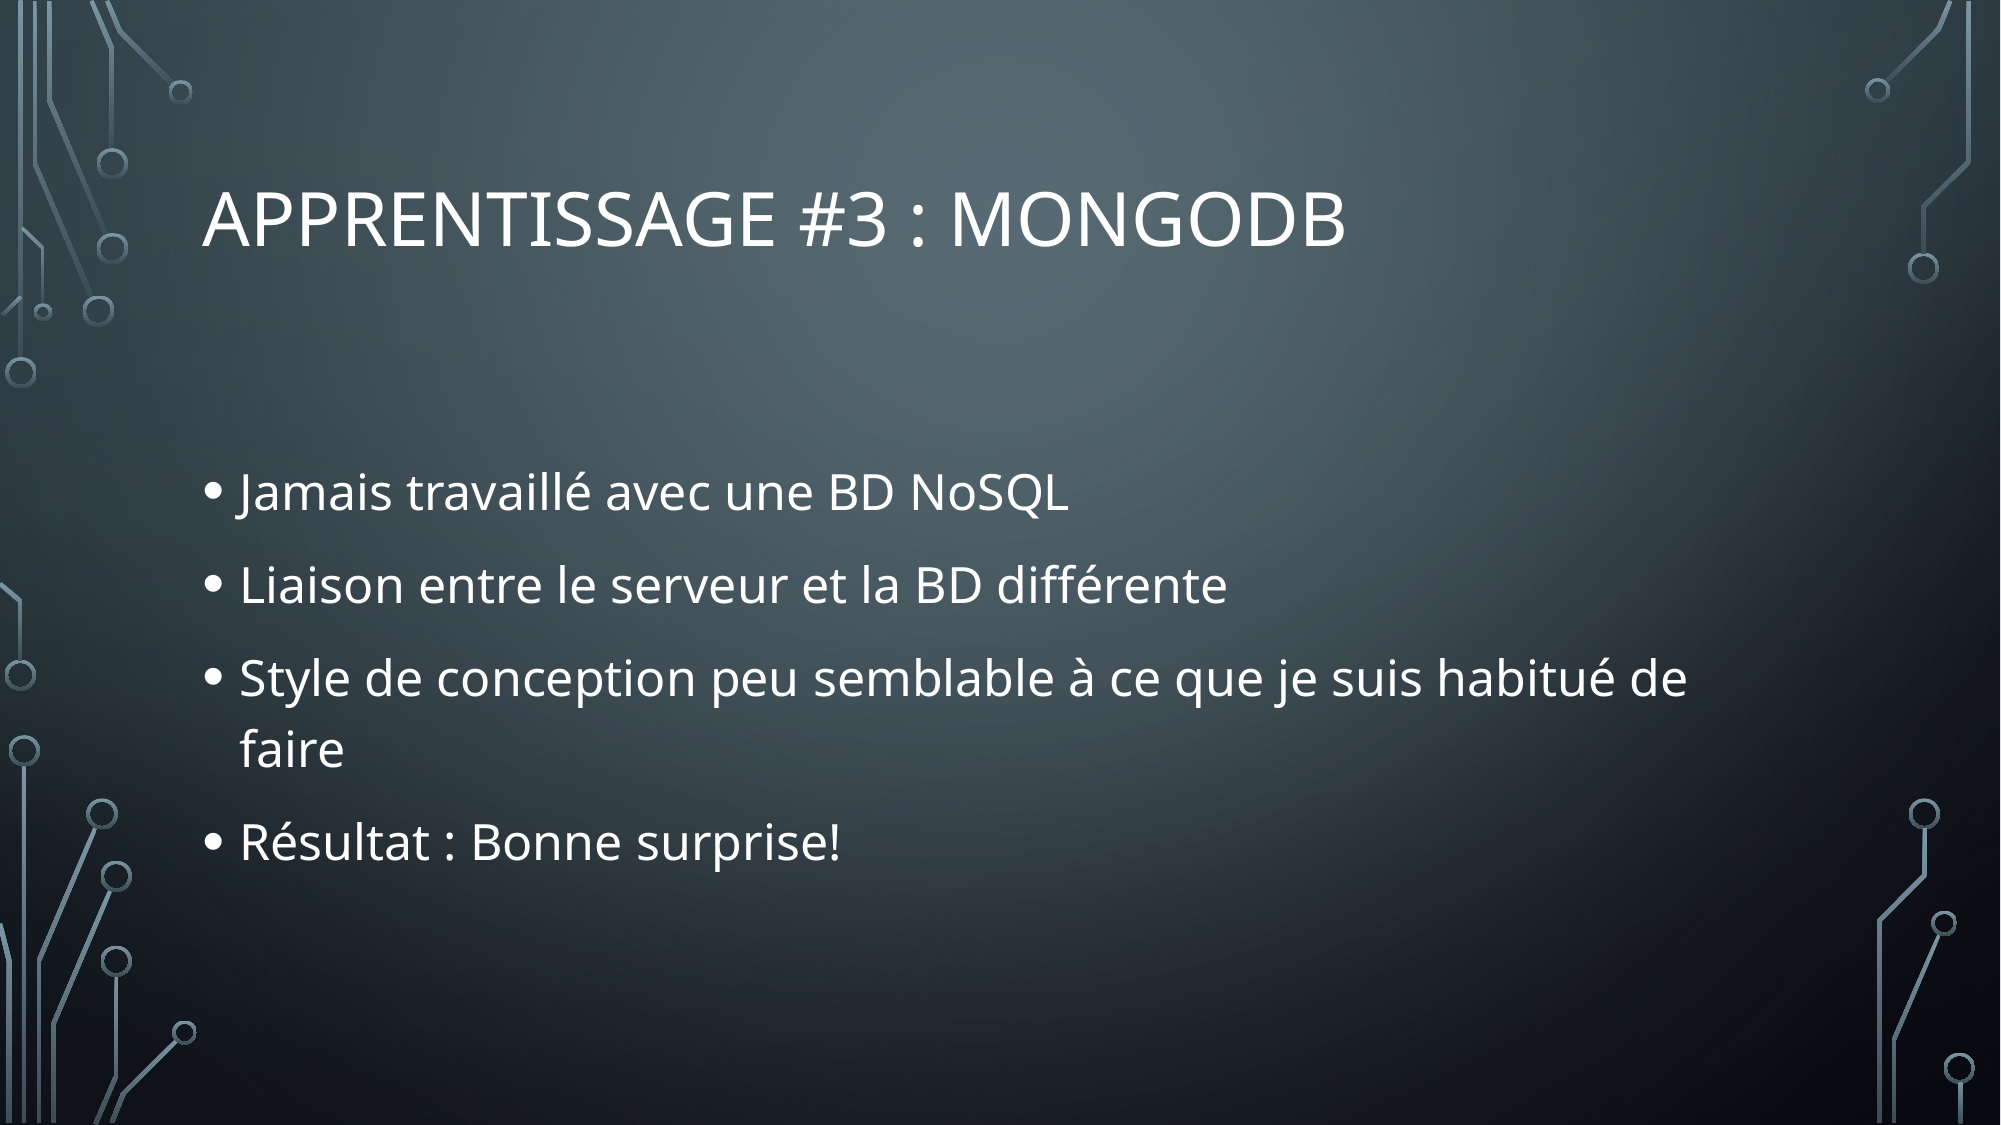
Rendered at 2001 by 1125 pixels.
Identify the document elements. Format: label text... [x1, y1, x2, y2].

title Apprentissage #3 : MongoDB [187, 101, 1813, 344]
list Jamais travaillé avec une BD NoSQL Liaison entre le serveur et la BD différente Style de conception peu semblable à ce que je suis habitué de faire Résultat : Bonne surprise! [187, 369, 1813, 950]
